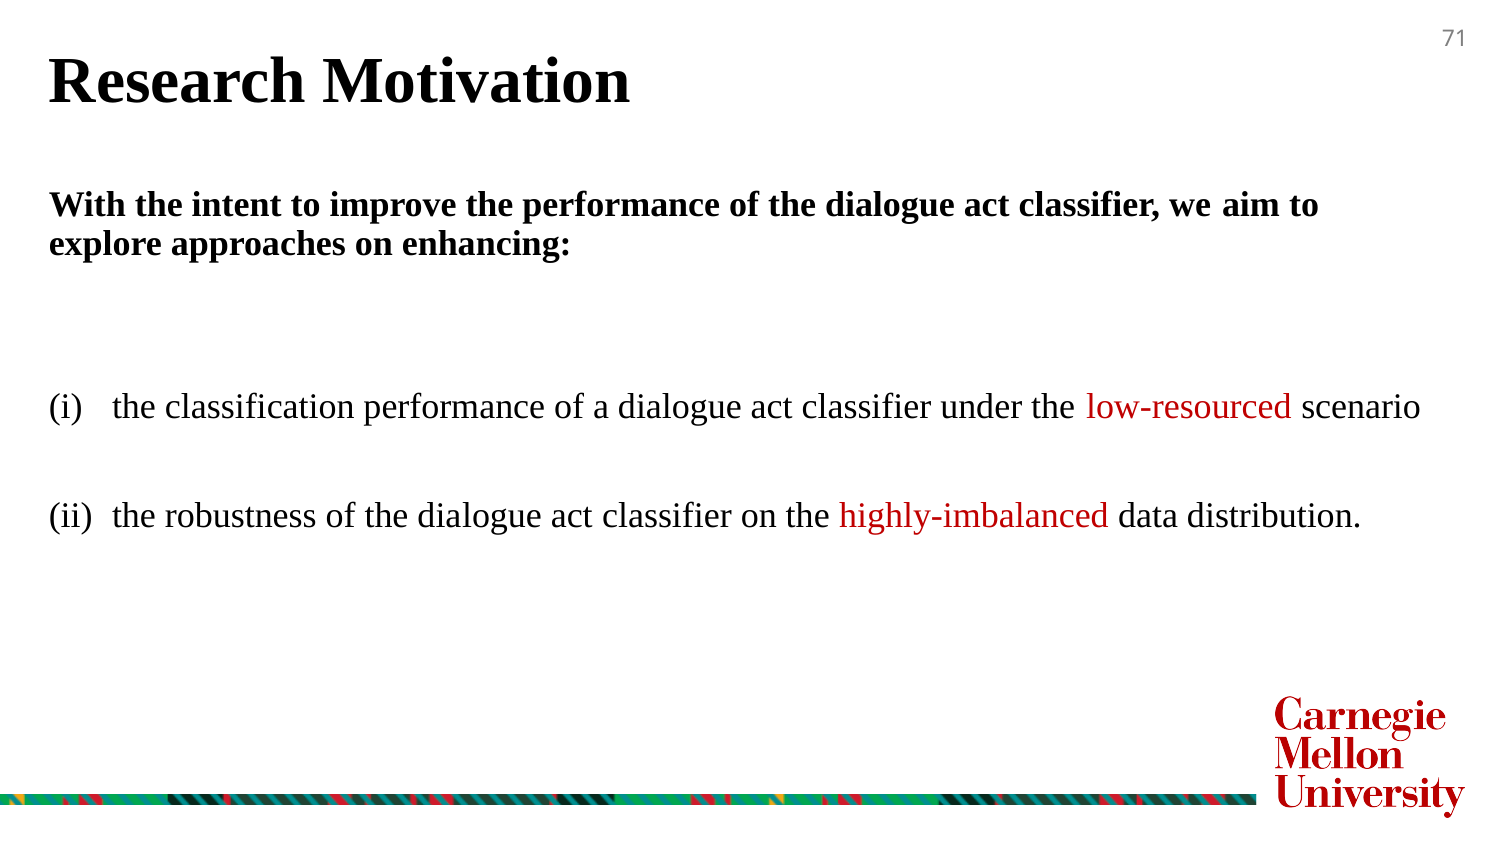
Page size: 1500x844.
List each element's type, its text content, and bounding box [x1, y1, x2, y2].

picture [0, 794, 1257, 805]
list Research Motivation [37, 40, 1101, 131]
picture [1275, 696, 1465, 818]
text_box With the intent to improve the performance of the dialogue act classifier, we aim to explore approaches on enhancing: the classification performance of a dialogue act classifier under the low-resourced scenario the robustness of the dialogue act classifier on the highly-imbalanced data distribution. [37, 179, 1450, 449]
